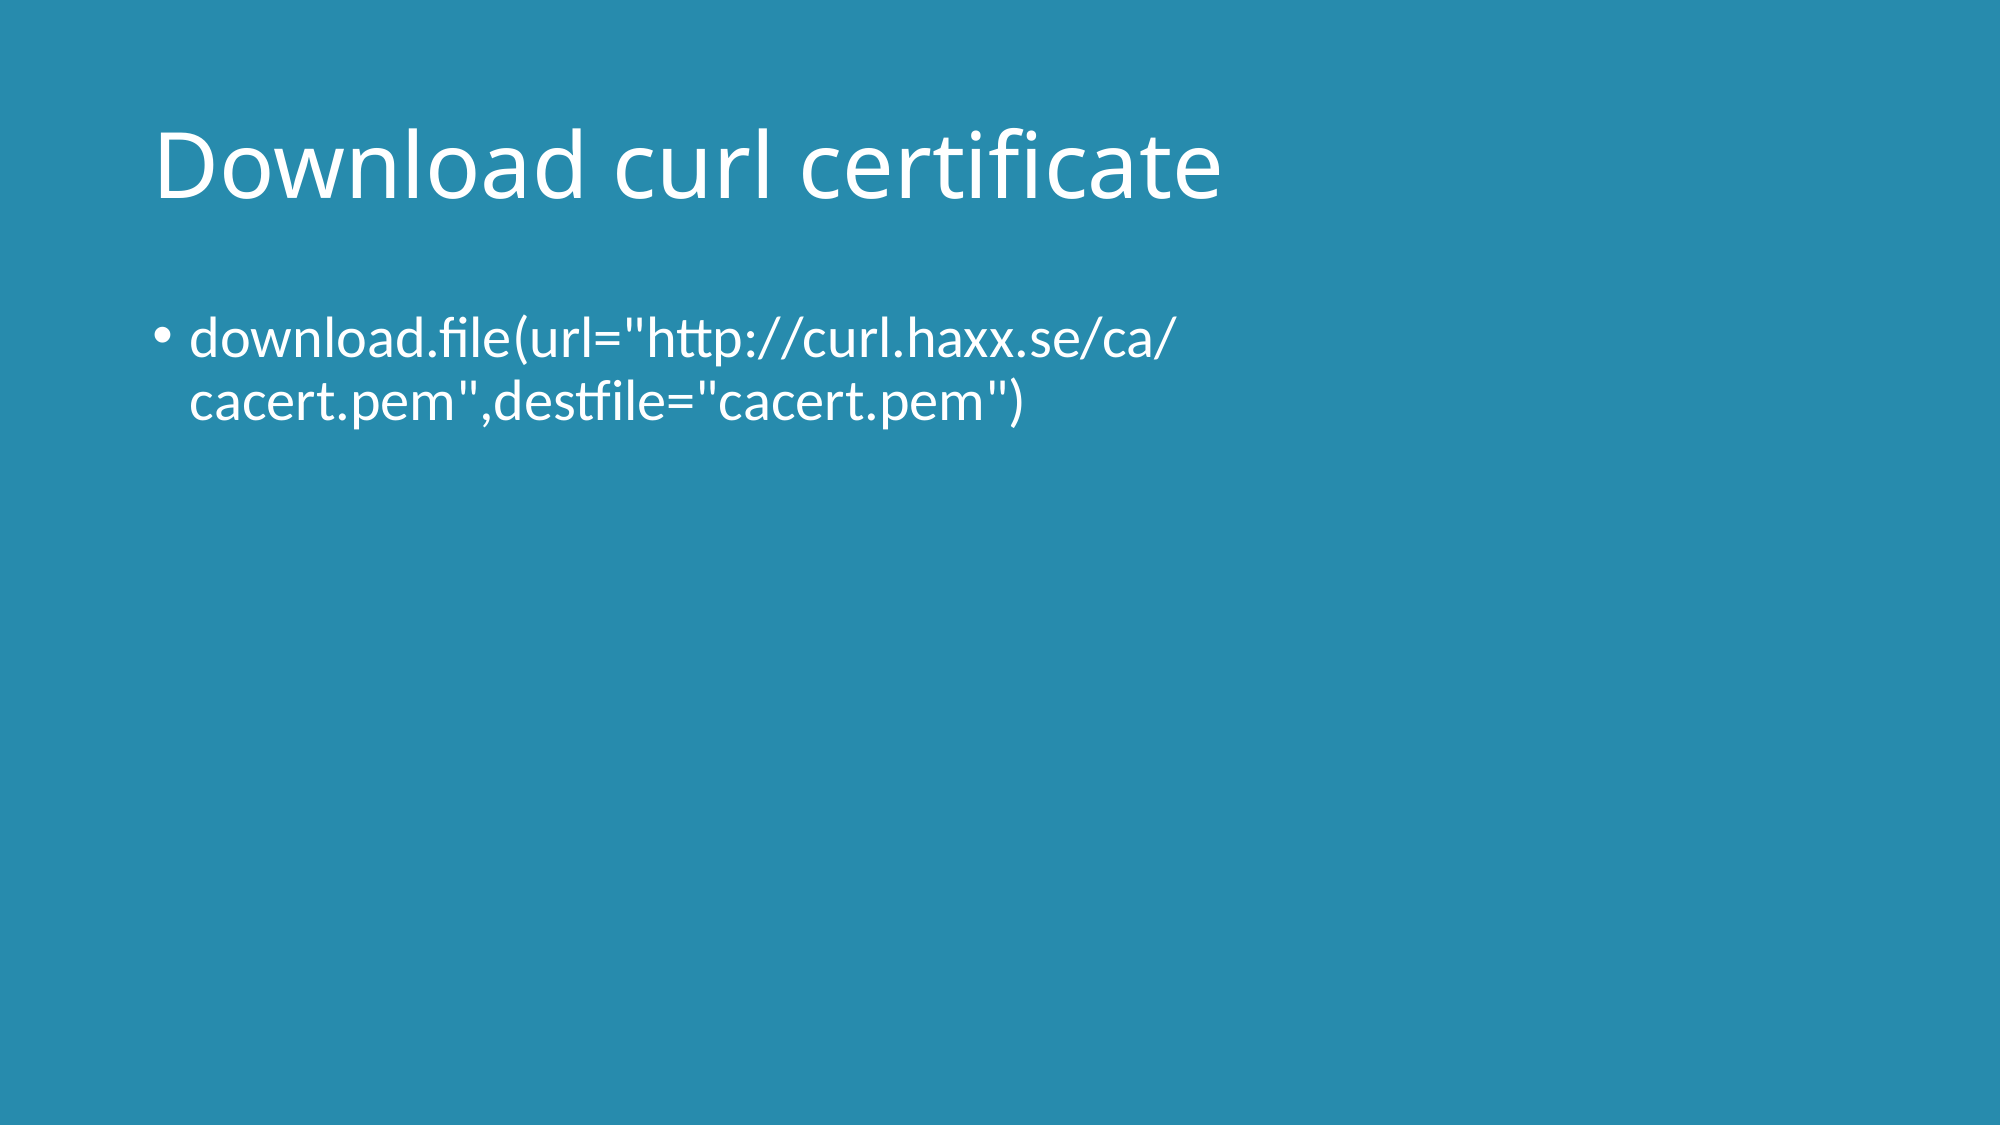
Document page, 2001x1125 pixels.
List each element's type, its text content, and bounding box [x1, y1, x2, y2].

list download.file(url="http://curl.haxx.se/ca/cacert.pem",destfile="cacert.pem") [137, 299, 1863, 1014]
title Download curl certificate [137, 59, 1863, 278]
